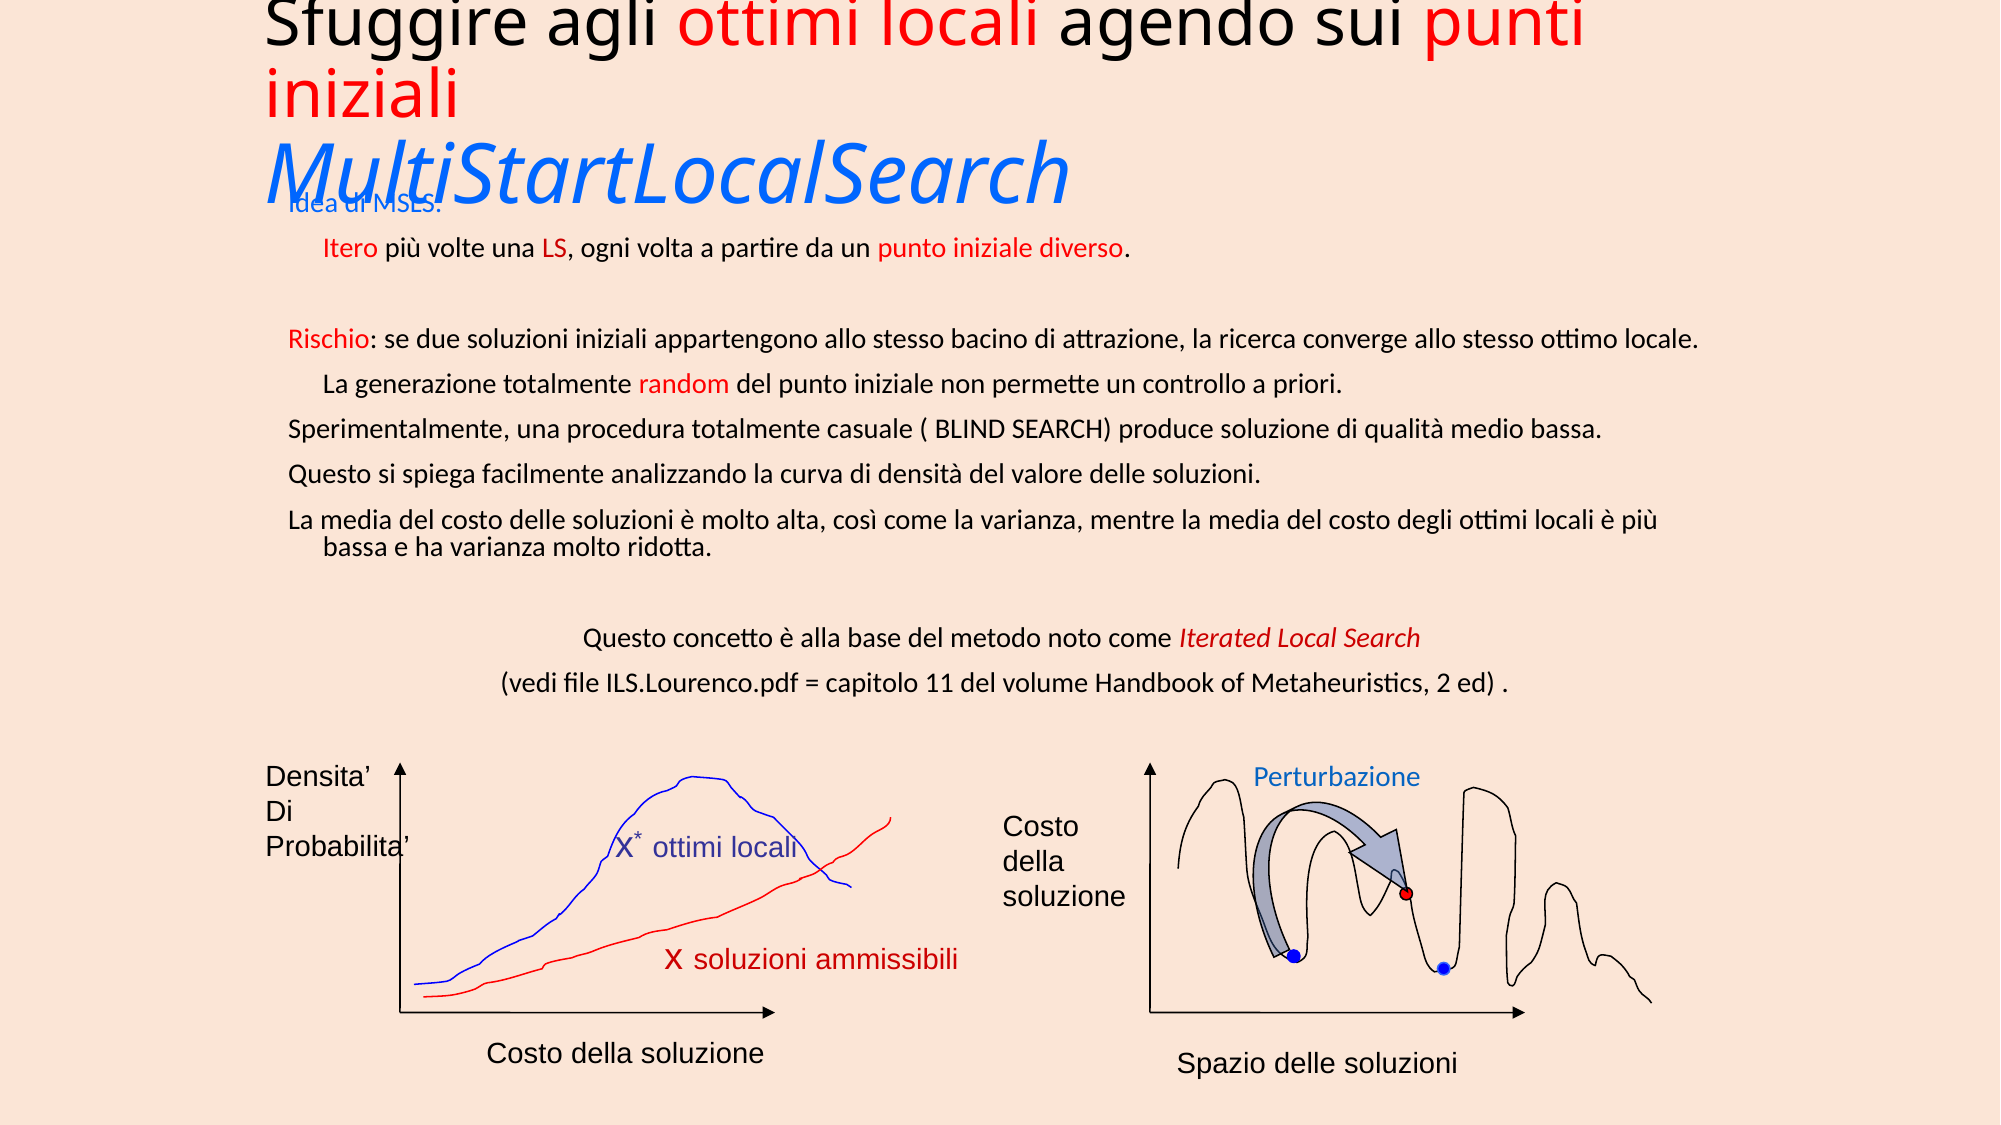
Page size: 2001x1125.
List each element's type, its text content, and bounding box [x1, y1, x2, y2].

text_box [1272, 787, 1652, 1004]
text_box [1437, 962, 1450, 975]
text_box x* ottimi locali [600, 812, 813, 873]
text_box [1178, 779, 1255, 901]
text_box [399, 1006, 775, 1019]
text_box [635, 776, 759, 812]
text_box Costo della soluzione [987, 799, 1142, 920]
text_box [423, 817, 891, 997]
text_box [413, 864, 742, 985]
text_box [1253, 802, 1408, 958]
text_box [1399, 887, 1413, 900]
text_box x soluzioni ammissibili [649, 924, 974, 985]
text_box Spazio delle soluzioni [1161, 1037, 1474, 1088]
text_box [1149, 1006, 1525, 1019]
text_box Densita’ Di Probabilita’ [250, 749, 426, 870]
text_box [1143, 762, 1157, 1012]
list Idea di MSLS: Itero più volte una LS, ogni volta a partire da un punto iniziale diverso. Rischio: se due soluzioni iniziali appartengono allo stesso bacino di attrazione, la ricerca converge allo stesso ottimo locale. La generazione totalmente random del punto iniziale non permette un controllo a priori. Sperimentalmente, una procedura totalmente casuale ( BLIND SEARCH) produce soluzione di qualità medio bassa. Questo si spiega facilmente analizzando la curva di densità del valore delle soluzioni. La media del costo delle soluzioni è molto alta, così come la varianza, mentre la media del costo degli ottimi locali è più bassa e ha varianza molto ridotta. Questo concetto è alla base del metodo noto come Iterated Local Search (vedi file ILS.Lourenco.pdf = capitolo 11 del volume Handbook of Metaheuristics, 2 ed) . [273, 182, 1738, 725]
text_box [1287, 949, 1300, 963]
text_box [720, 870, 852, 917]
text_box Perturbazione [1238, 749, 1436, 800]
title Sfuggire agli ottimi locali agendo sui punti iniziali MultiStartLocalSearch [249, 9, 1750, 200]
text_box Costo della soluzione [471, 1026, 780, 1077]
